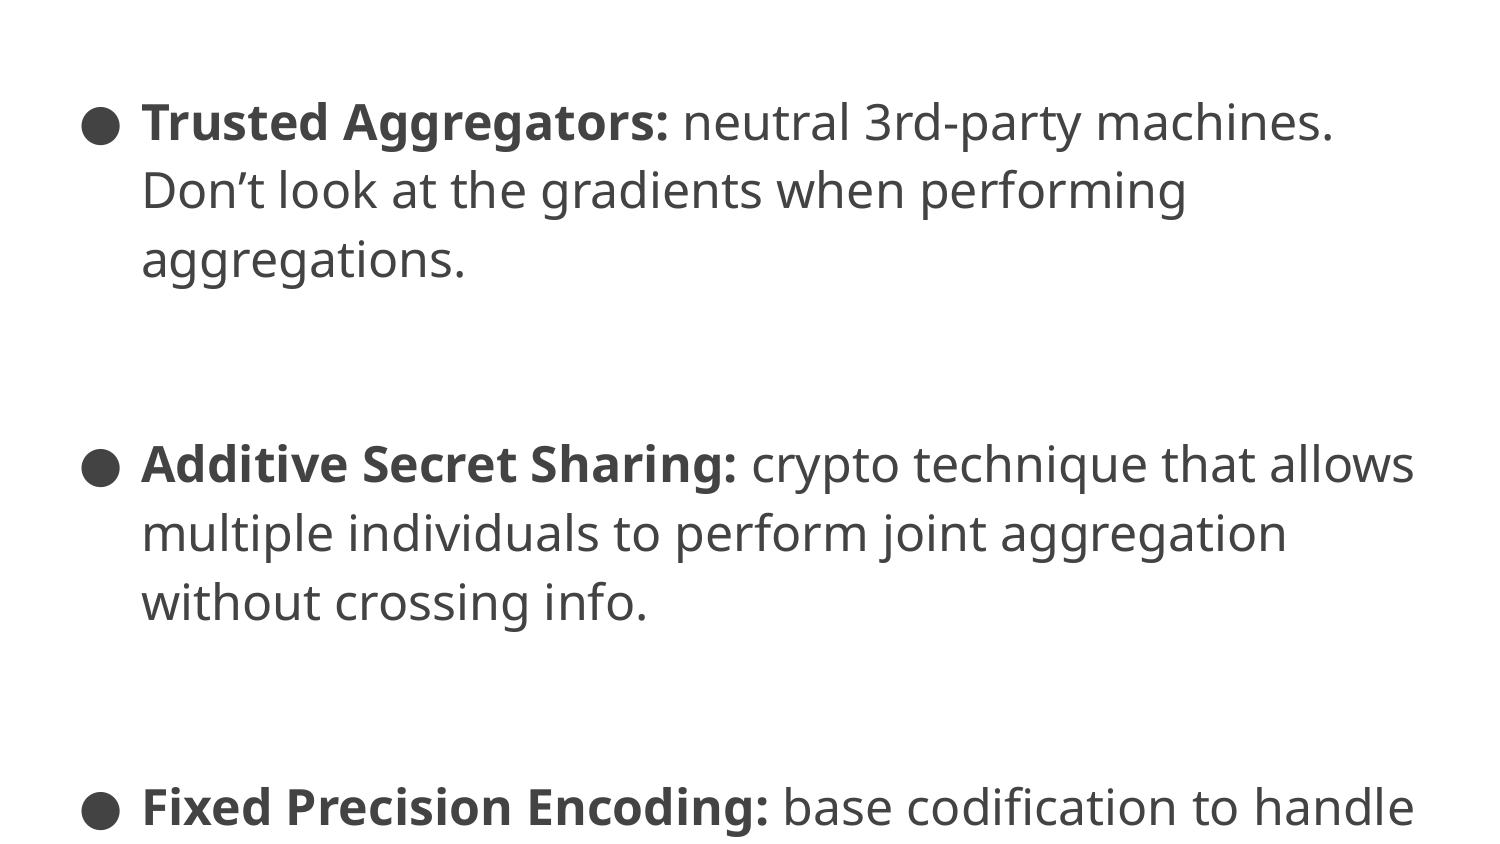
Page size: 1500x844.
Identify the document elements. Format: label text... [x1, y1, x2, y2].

list Trusted Aggregators: neutral 3rd-party machines. Don’t look at the gradients when performing aggregations. Additive Secret Sharing: crypto technique that allows multiple individuals to perform joint aggregation without crossing info. Fixed Precision Encoding: base codification to handle floating-point arithmetic aggregation. [51, 65, 1449, 809]
